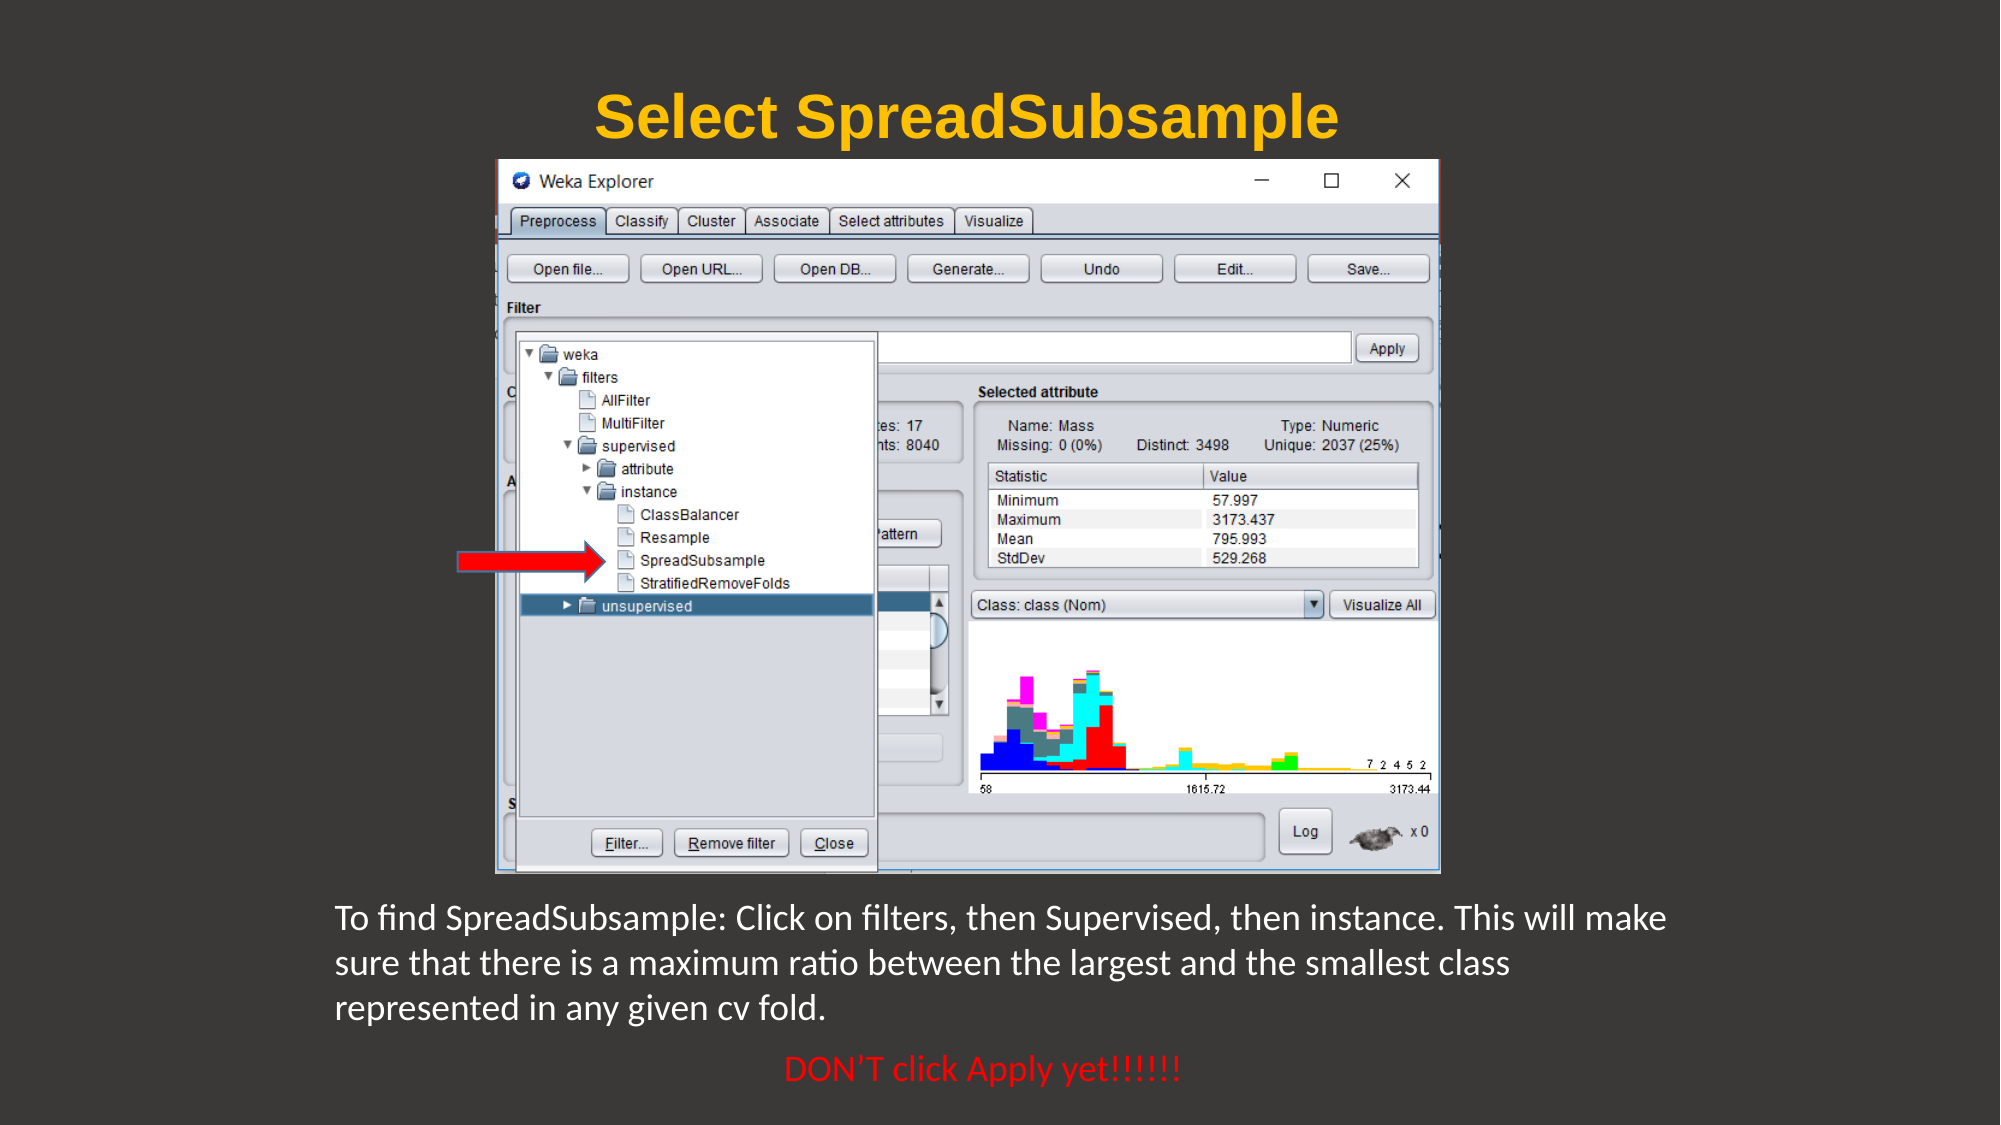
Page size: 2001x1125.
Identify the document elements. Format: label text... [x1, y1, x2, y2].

title Select SpreadSubsample [353, 59, 1583, 178]
text_box DON’T click Apply yet!!!!!! [769, 1036, 1766, 1097]
text_box [456, 550, 494, 573]
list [494, 159, 1441, 874]
text_box To find SpreadSubsample: Click on filters, then Supervised, then instance. This will make sure that there is a maximum ratio between the largest and the smallest class represented in any given cv fold. [319, 885, 1690, 1035]
